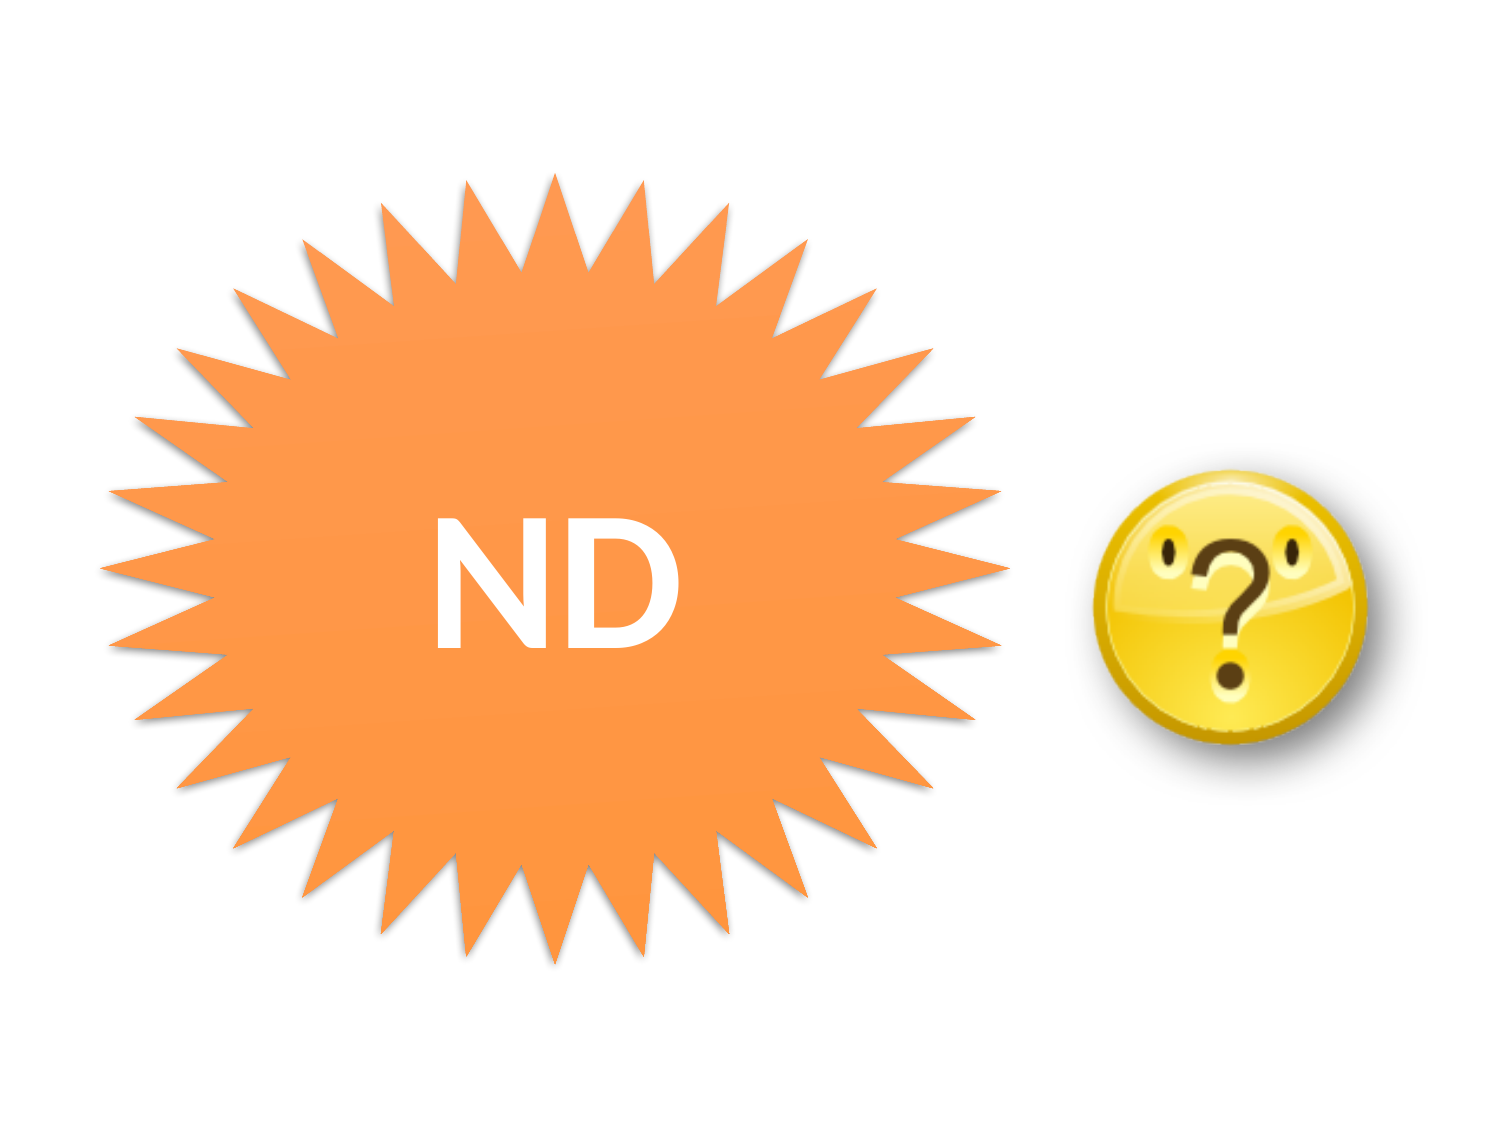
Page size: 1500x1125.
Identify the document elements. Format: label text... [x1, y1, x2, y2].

text_box ND [100, 172, 1010, 965]
picture [1080, 456, 1383, 759]
